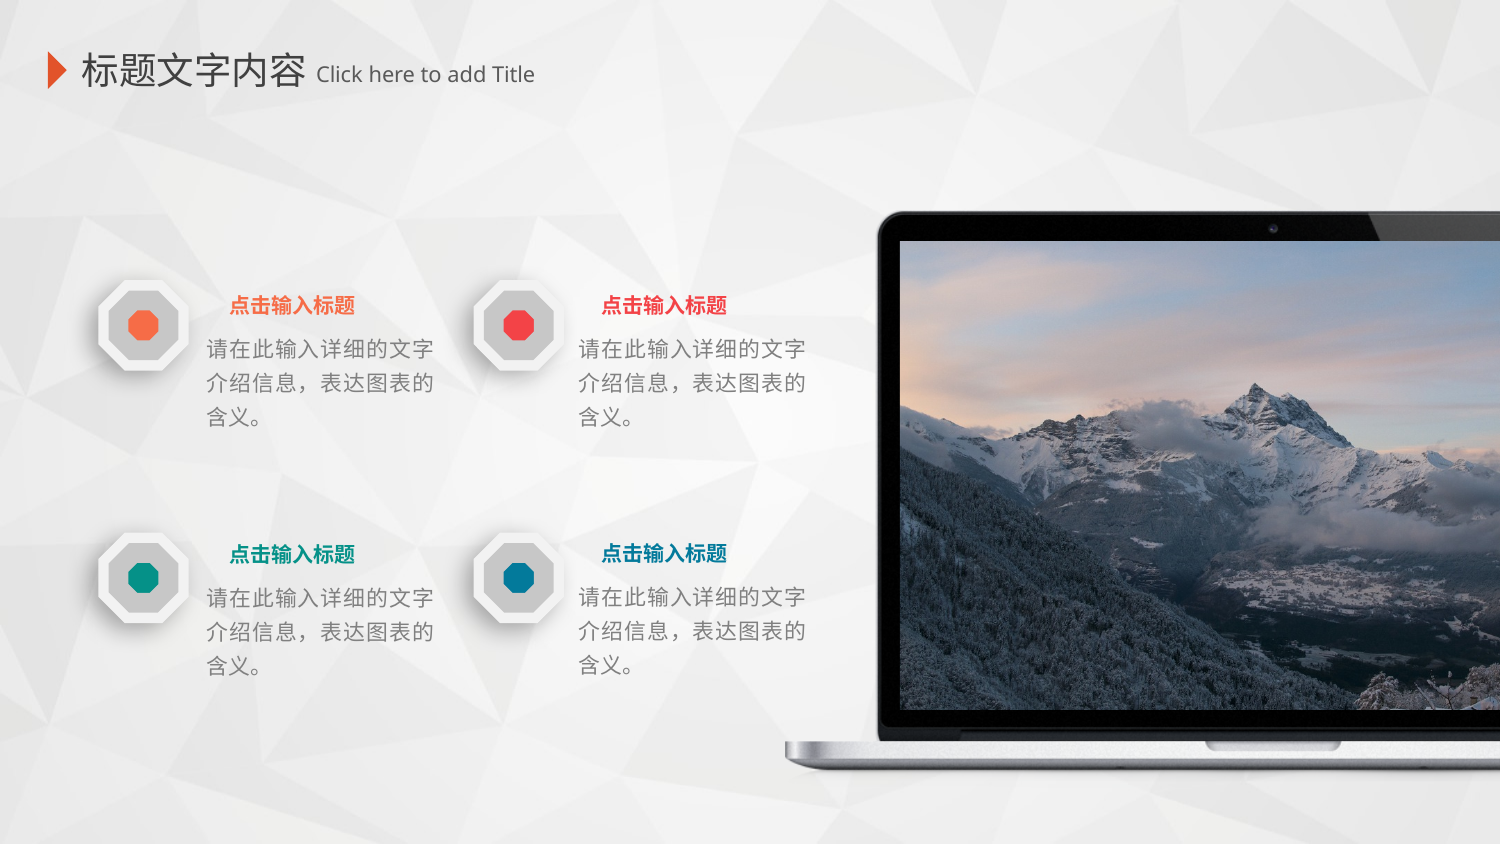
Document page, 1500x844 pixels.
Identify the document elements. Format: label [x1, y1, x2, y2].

text_box [563, 533, 821, 687]
picture [0, 0, 1500, 844]
text_box [191, 285, 449, 439]
text_box [473, 532, 564, 624]
text_box [473, 280, 564, 371]
text_box [98, 280, 189, 371]
text_box [191, 534, 449, 688]
text_box [48, 39, 558, 101]
text_box [785, 210, 1500, 799]
text_box [563, 285, 821, 439]
text_box [98, 532, 189, 624]
